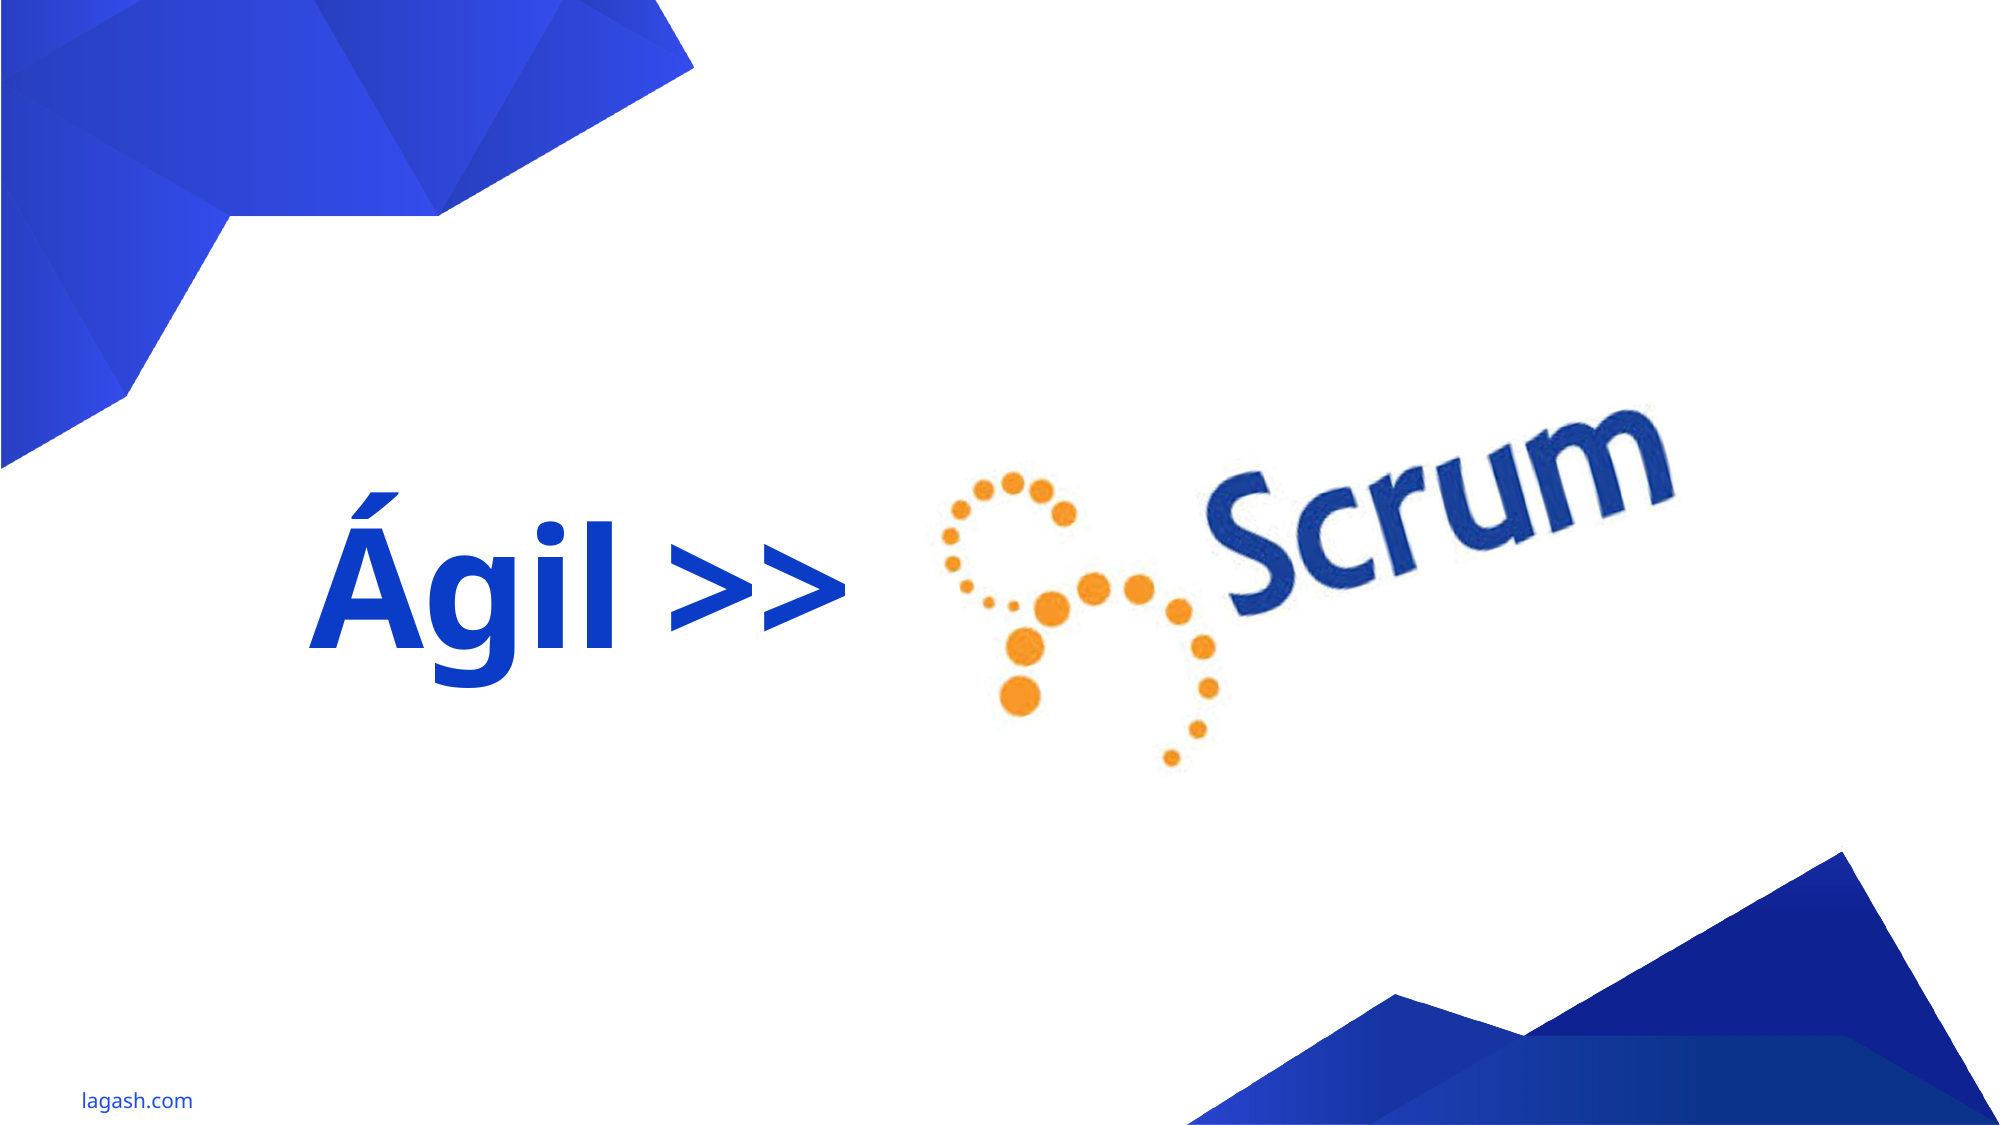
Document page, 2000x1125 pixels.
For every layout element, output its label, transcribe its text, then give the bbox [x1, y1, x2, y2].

picture [1, 0, 693, 469]
picture [1186, 846, 2000, 1125]
picture [914, 296, 1717, 823]
title Ágil >> [55, 497, 944, 620]
